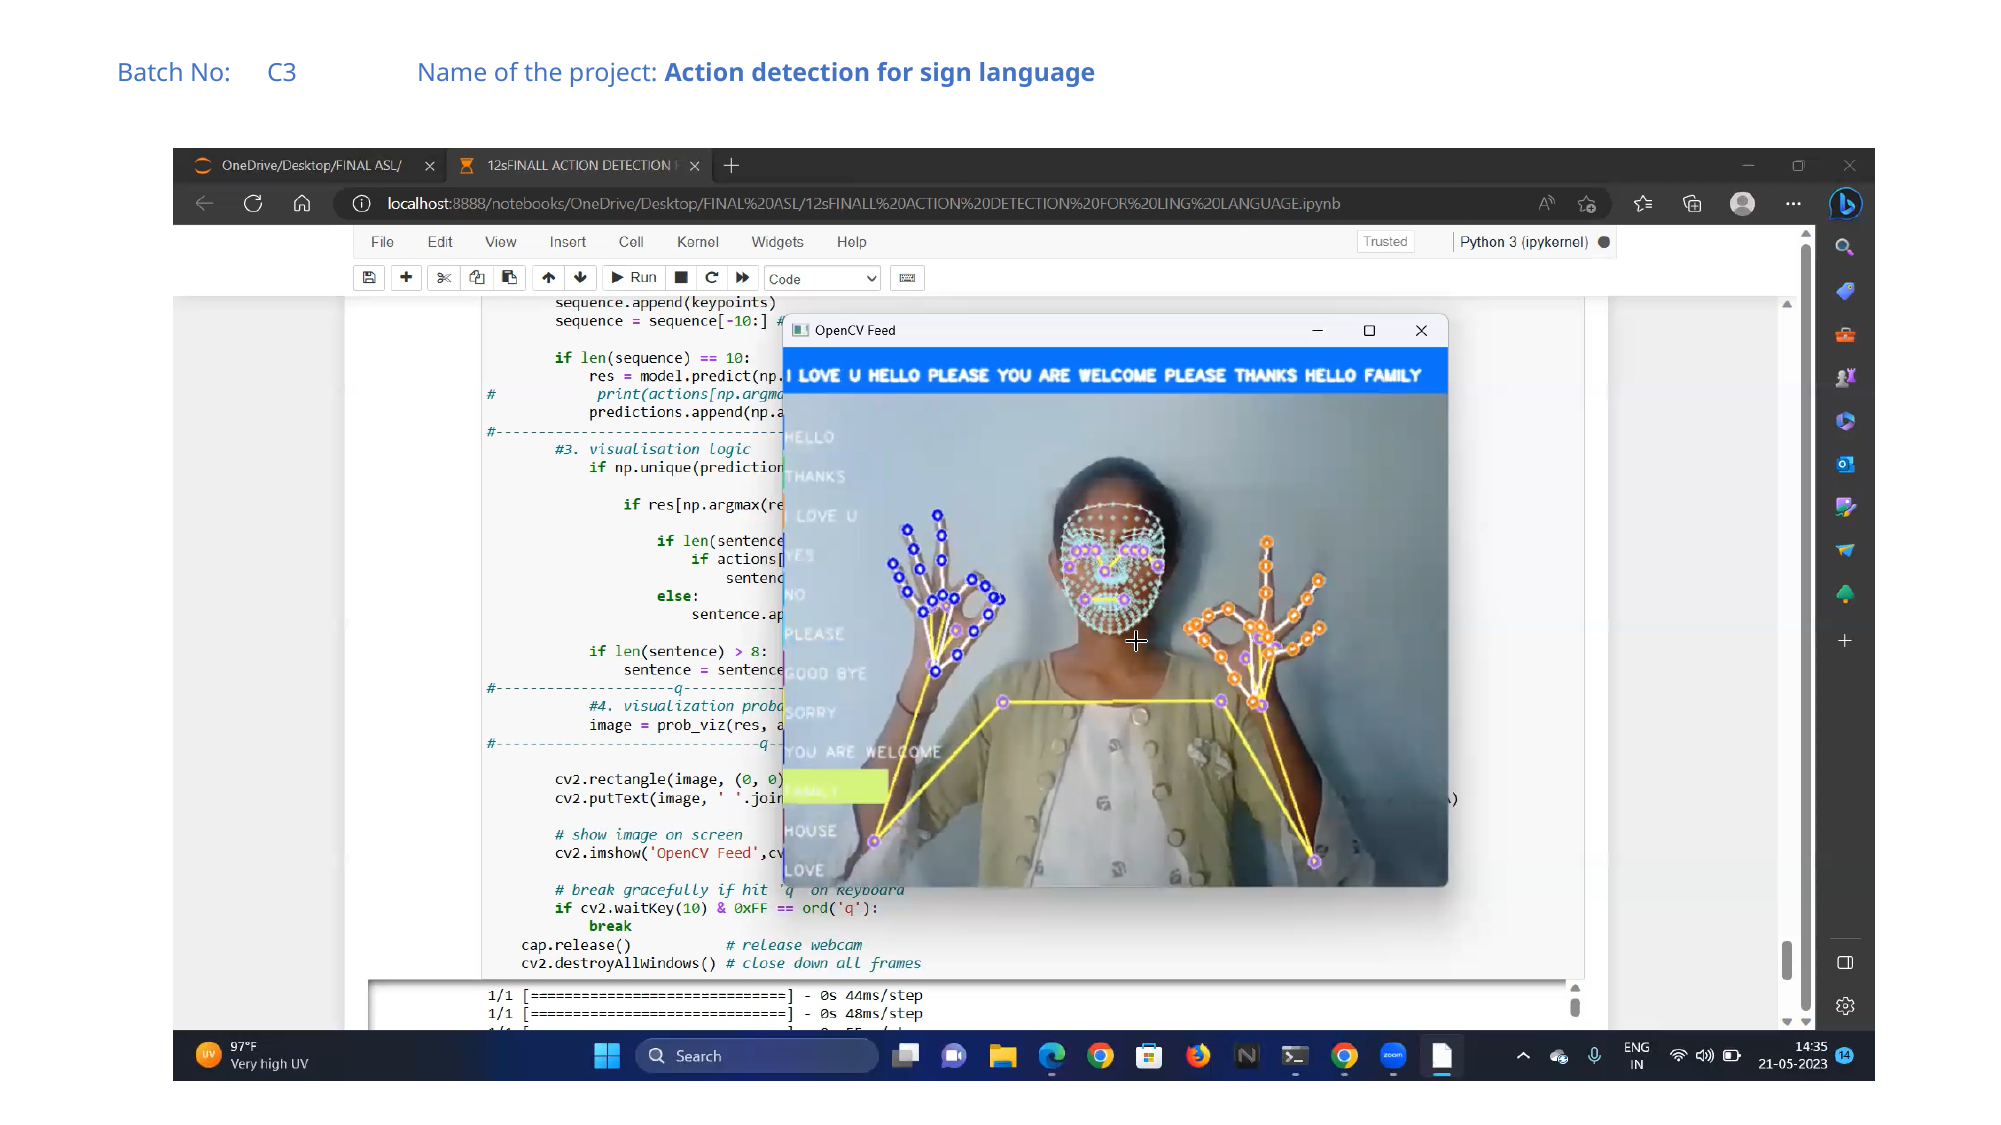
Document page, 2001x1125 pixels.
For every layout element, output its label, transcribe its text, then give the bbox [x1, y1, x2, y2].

text_box Batch No: C3 Name of the project: Action detection for sign language [102, 49, 1823, 140]
picture [173, 147, 1876, 1081]
